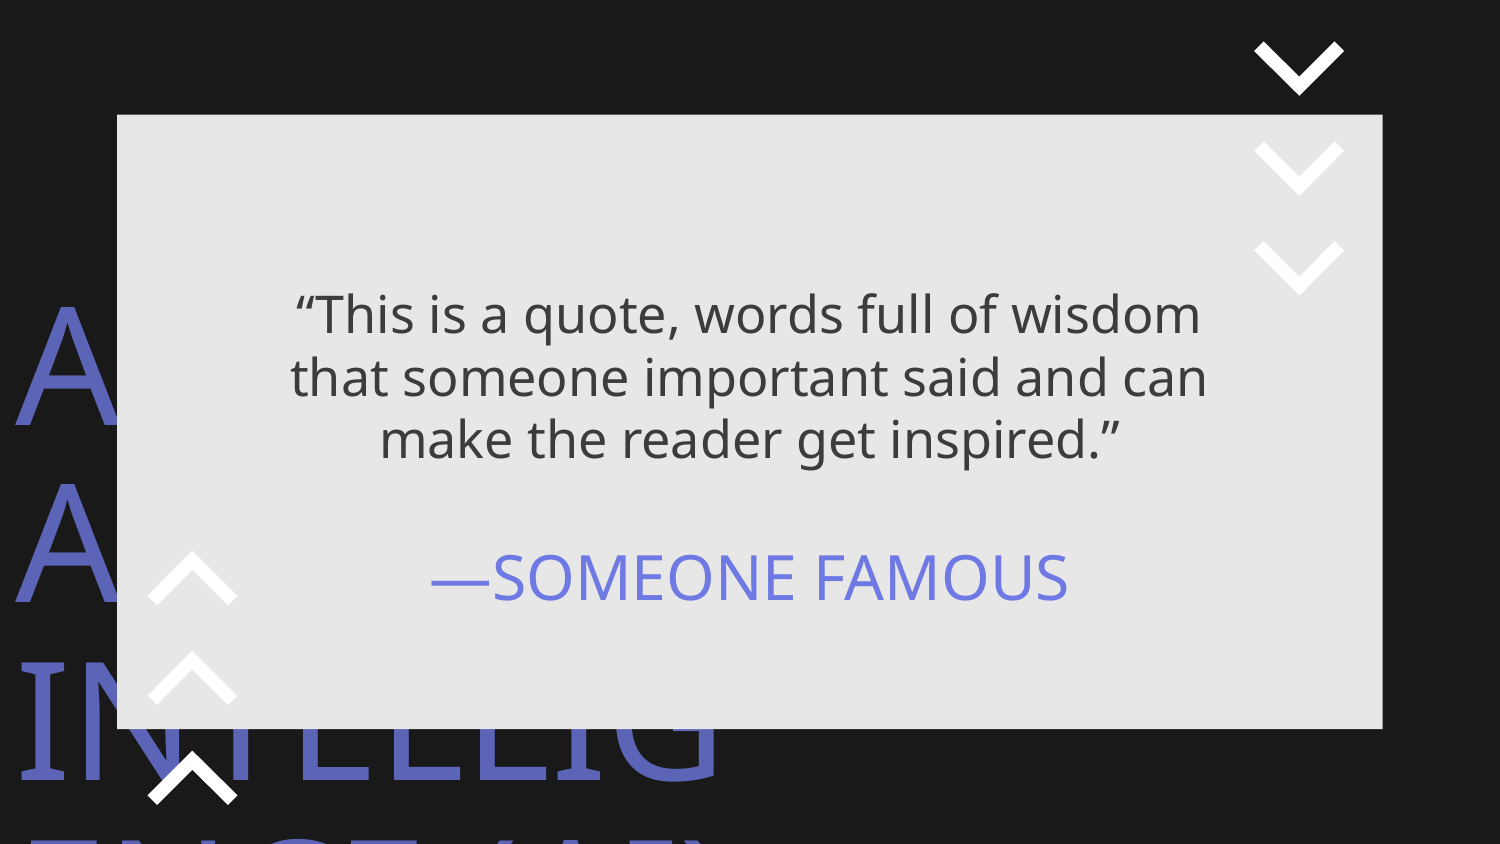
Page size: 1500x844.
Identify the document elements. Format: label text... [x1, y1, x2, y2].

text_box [1121, 73, 1477, 164]
subtitle “This is a quote, words full of wisdom that someone important said and can make the reader get inspired.” [239, 232, 1261, 518]
title —SOMEONE FAMOUS [375, 531, 1125, 619]
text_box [15, 682, 370, 774]
